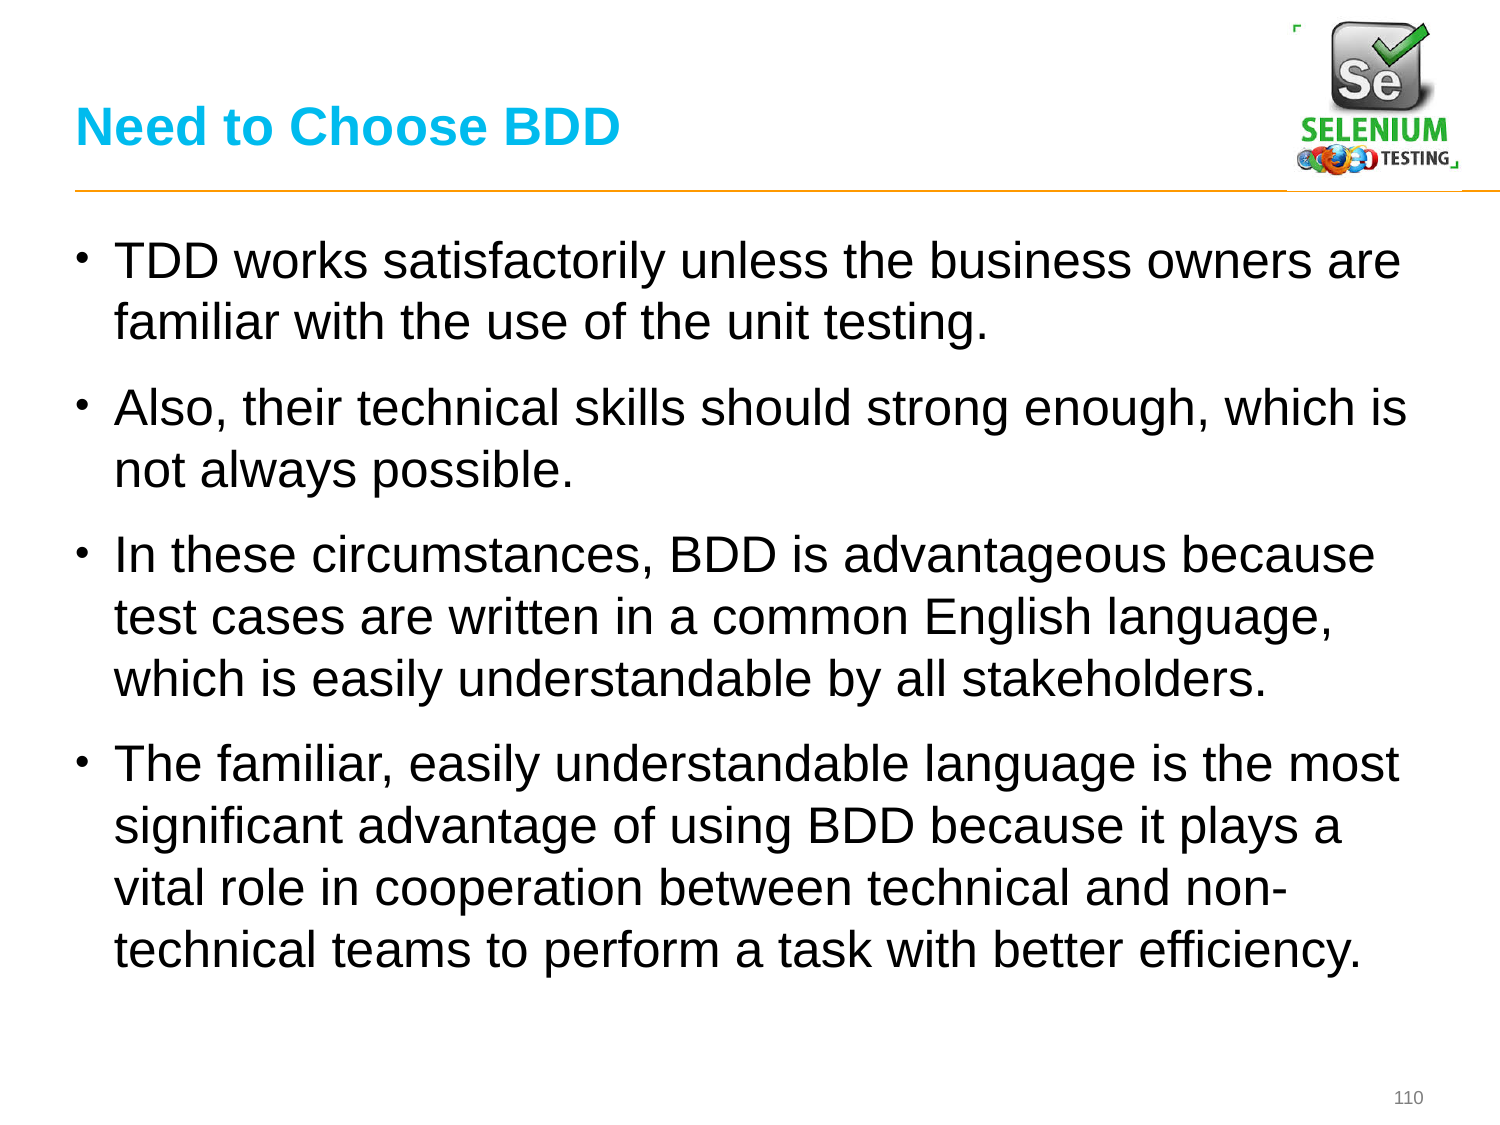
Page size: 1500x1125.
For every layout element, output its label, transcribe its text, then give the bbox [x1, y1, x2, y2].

list TDD works satisfactorily unless the business owners are familiar with the use of the unit testing. Also, their technical skills should strong enough, which is not always possible. In these circumstances, BDD is advantageous because test cases are written in a common English language, which is easily understandable by all stakeholders. The familiar, easily understandable language is the most significant advantage of using BDD because it plays a vital role in cooperation between technical and non-technical teams to perform a task with better efficiency. [75, 226, 1425, 1018]
picture [1287, 16, 1462, 191]
title Need to Choose BDD [75, 27, 1422, 157]
